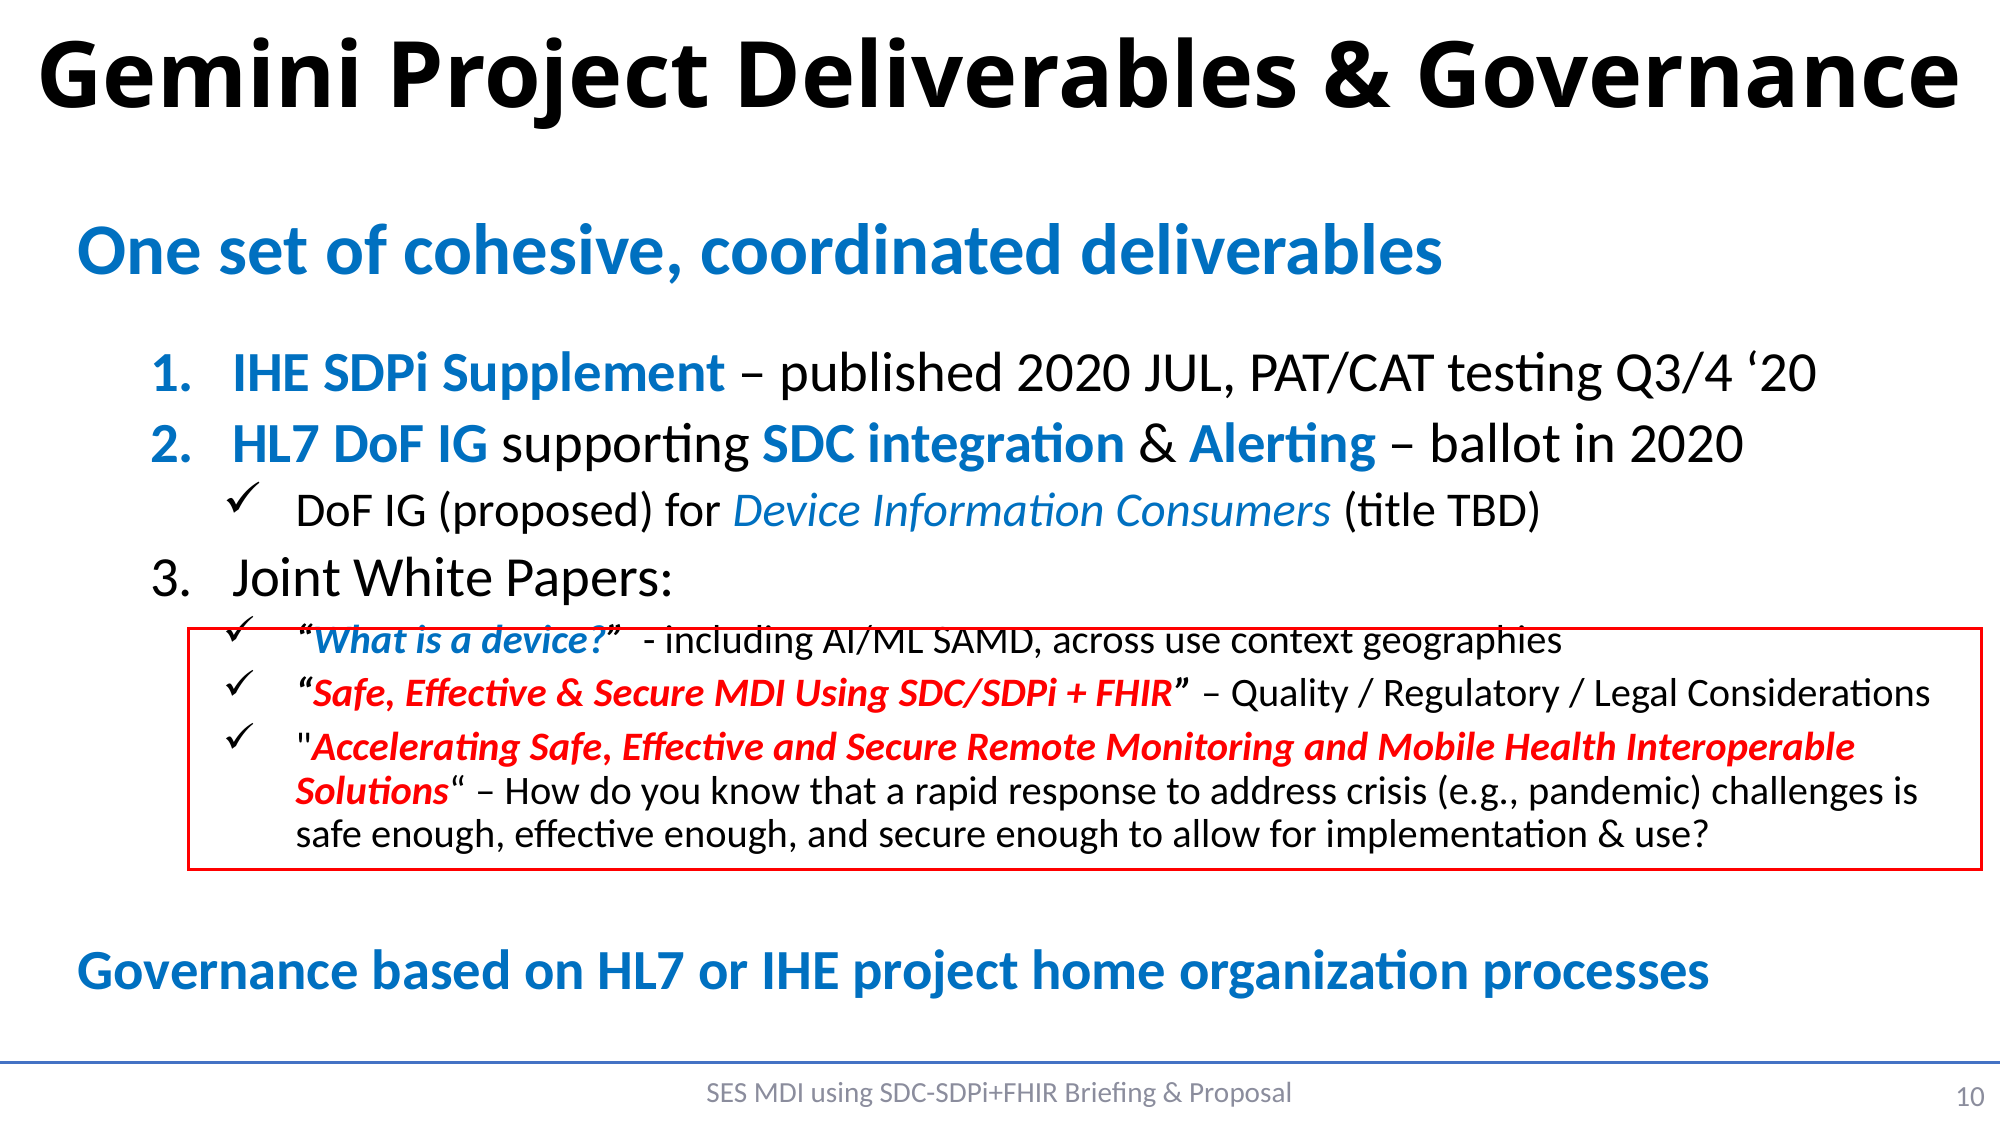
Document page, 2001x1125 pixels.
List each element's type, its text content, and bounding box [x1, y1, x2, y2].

list One set of cohesive, coordinated deliverables IHE SDPi Supplement – published 2020 JUL, PAT/CAT testing Q3/4 ‘20 HL7 DoF IG supporting SDC integration & Alerting – ballot in 2020 DoF IG (proposed) for Device Information Consumers (title TBD) Joint White Papers: “What is a device?” - including AI/ML SAMD, across use context geographies “Safe, Effective & Secure MDI Using SDC/SDPi + FHIR” – Quality / Regulatory / Legal Considerations "Accelerating Safe, Effective and Secure Remote Monitoring and Mobile Health Interoperable Solutions“ – How do you know that a rapid response to address crisis (e.g., pandemic) challenges is safe enough, effective enough, and secure enough to allow for implementation & use? Governance based on HL7 or IHE project home organization processes [62, 204, 2000, 1019]
footer SES MDI using SDC-SDPi+FHIR Briefing & Proposal [548, 1056, 1451, 1125]
slide_number 10 [1810, 1064, 2000, 1125]
text_box [187, 628, 1983, 871]
title Gemini Project Deliverables & Governance [0, 12, 2000, 145]
